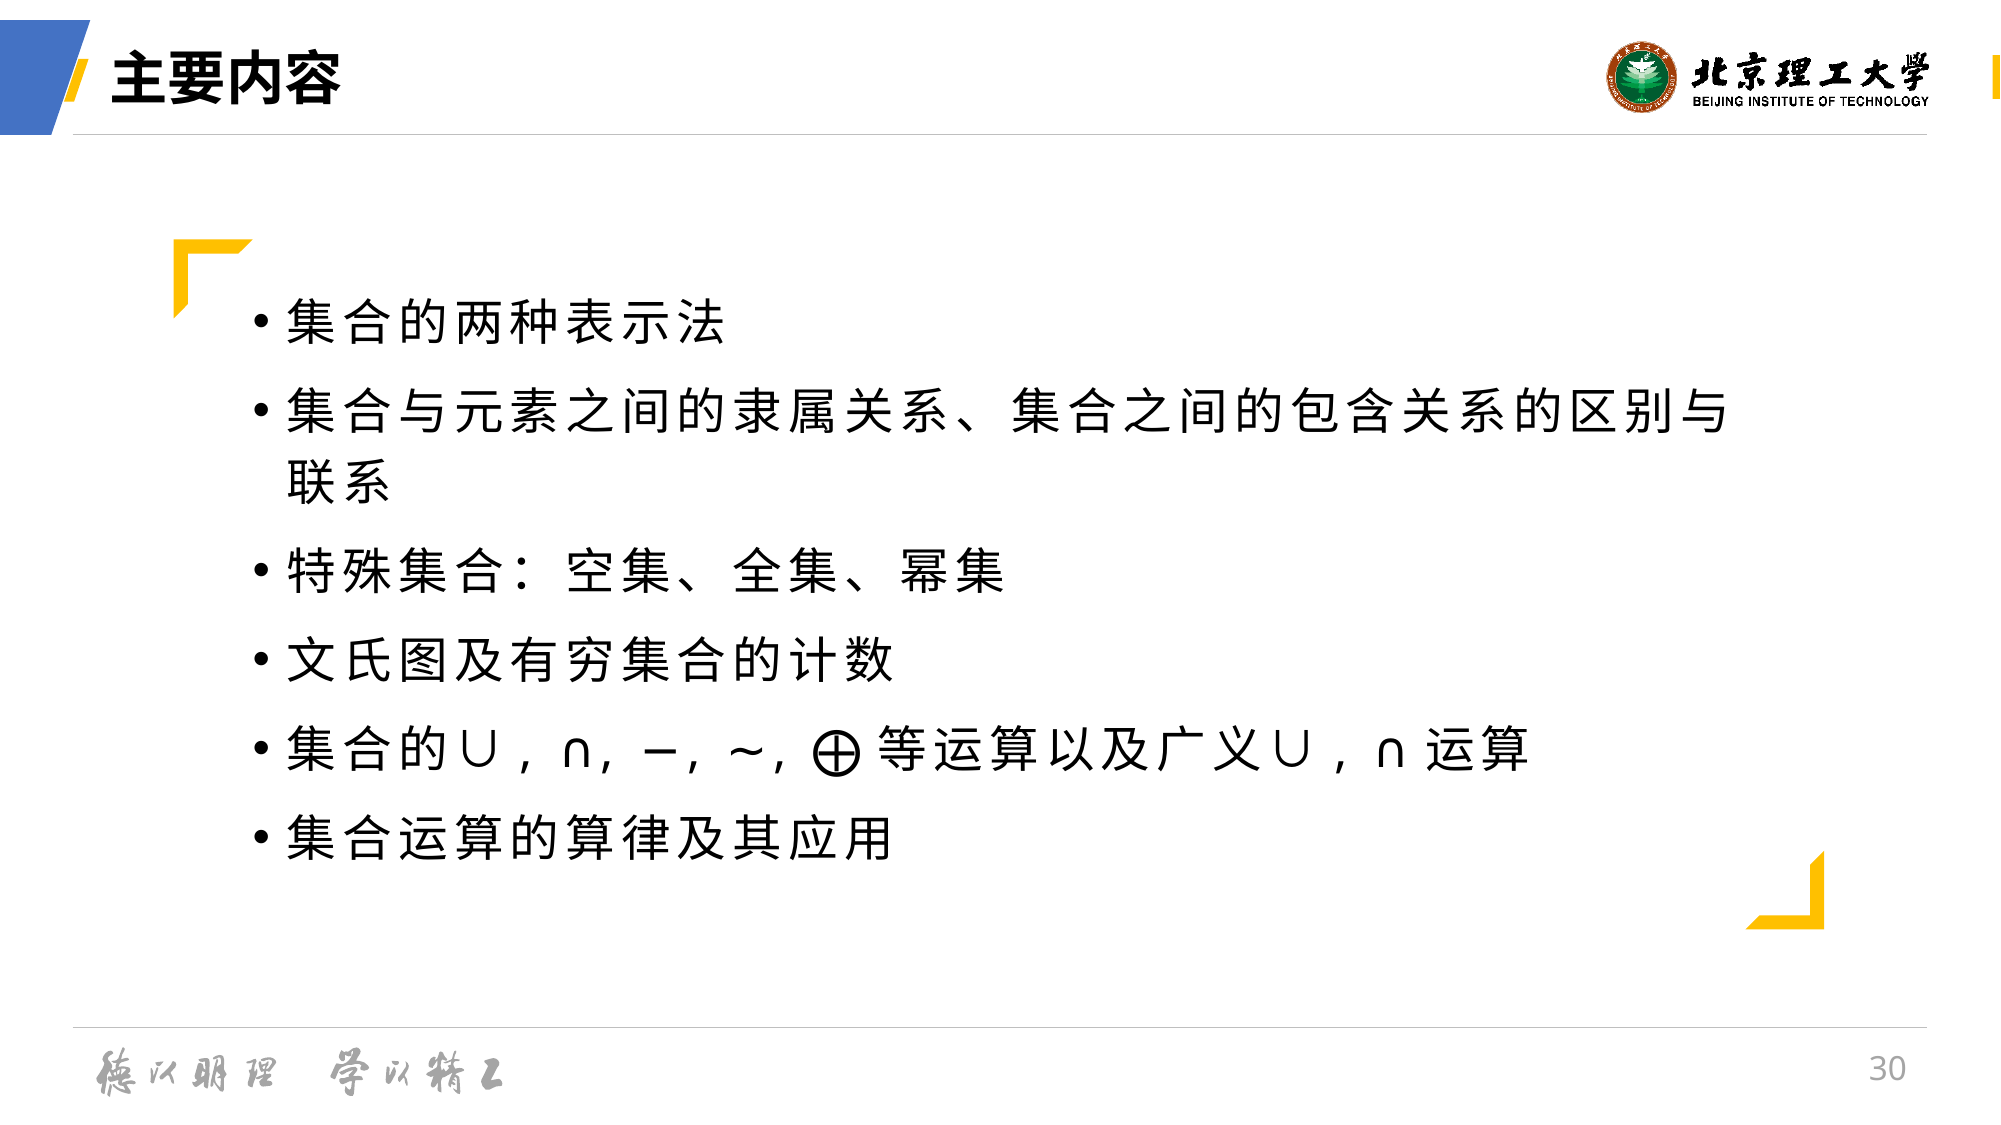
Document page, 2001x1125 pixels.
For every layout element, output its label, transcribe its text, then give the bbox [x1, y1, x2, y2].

text_box 集合的两种表示法 集合与元素之间的隶属关系、集合之间的包含关系的区别与联系 特殊集合：空集、全集、幂集 文氏图及有穷集合的计数 集合的∪, ∩, −, ∼, ⨁等运算以及广义∪, ∩运算 集合运算的算律及其应用 [252, 278, 1746, 872]
text_box [1745, 850, 1825, 930]
picture [1606, 41, 1929, 113]
text_box [173, 239, 253, 319]
title 主要内容 [94, 40, 1513, 120]
